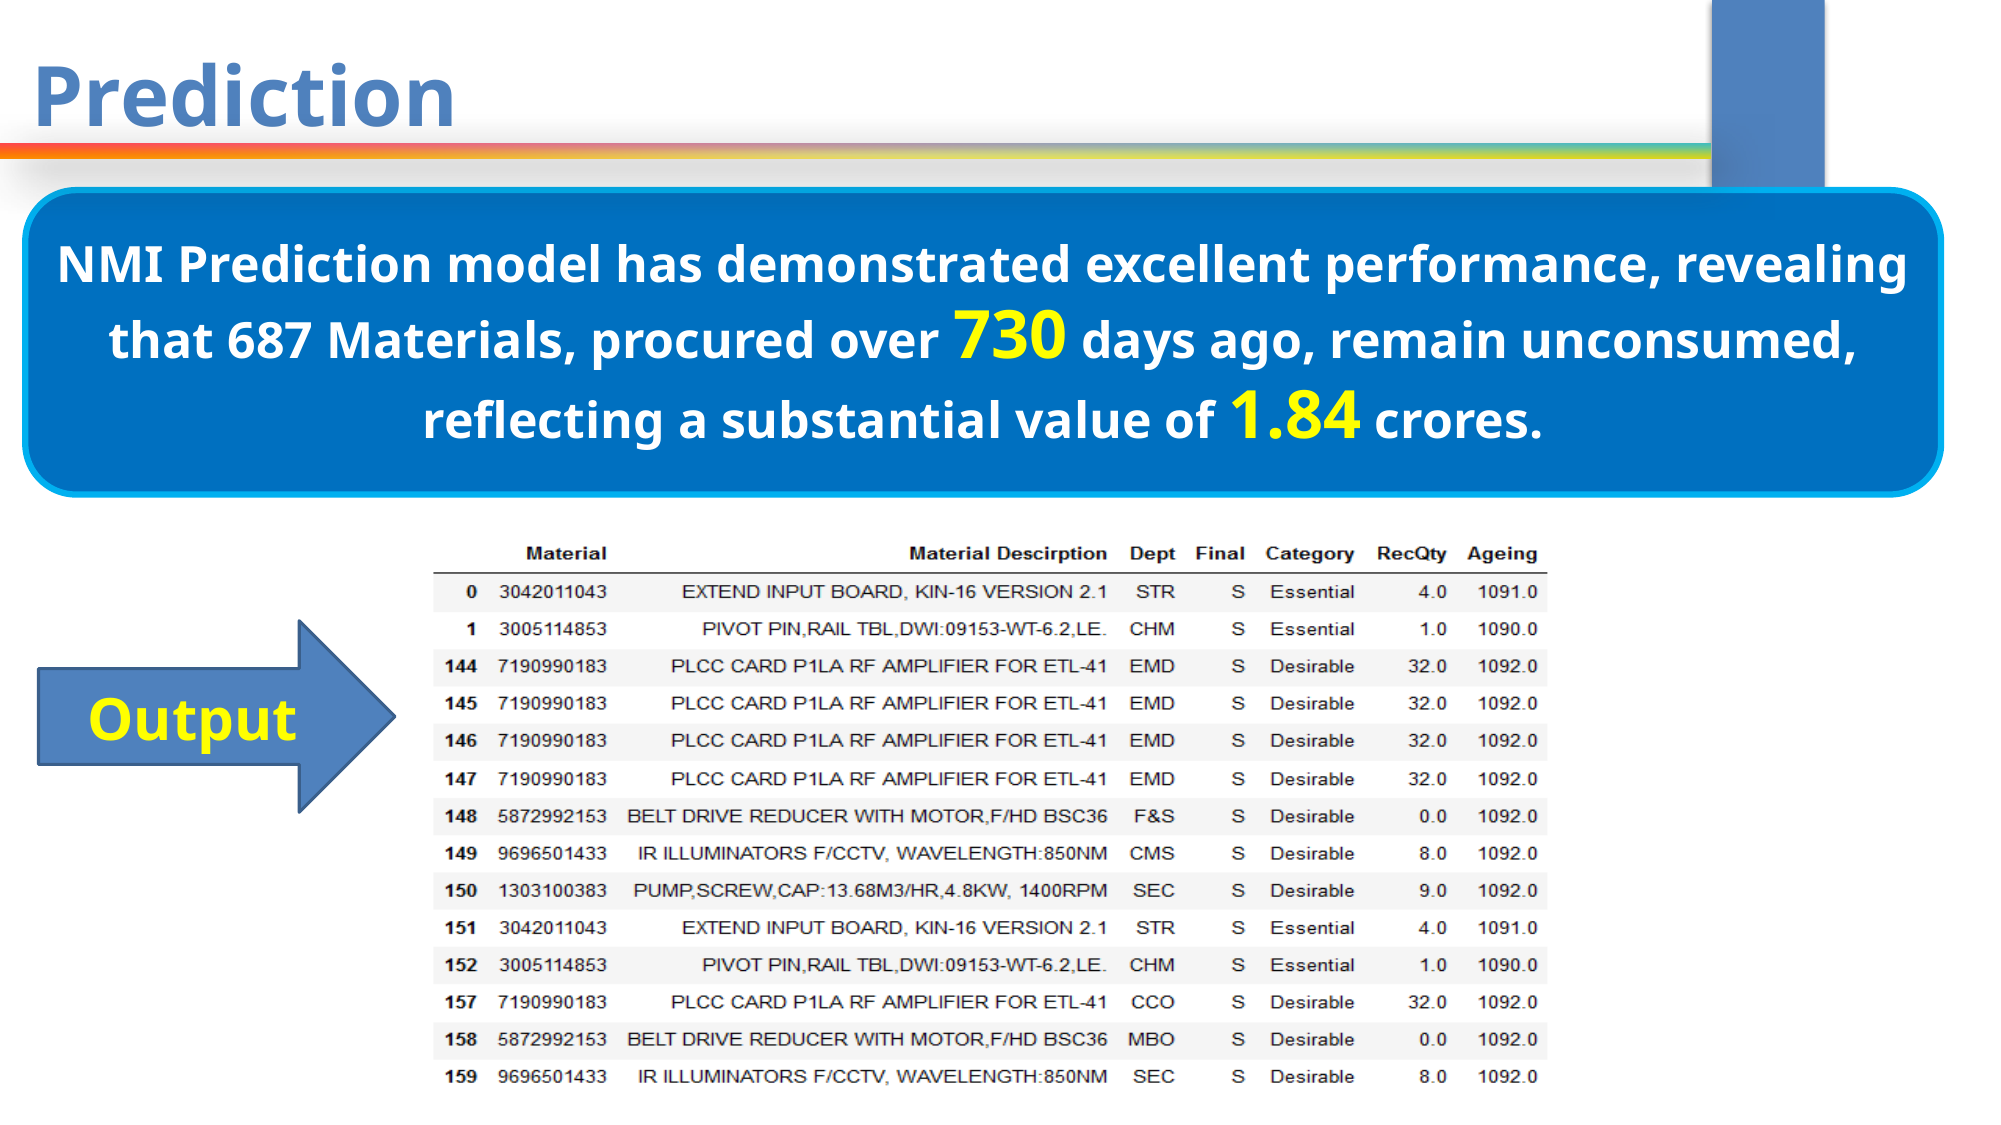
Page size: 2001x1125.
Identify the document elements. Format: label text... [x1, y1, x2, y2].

picture [0, 143, 1712, 160]
picture [429, 525, 1618, 1097]
text_box NMI Prediction model has demonstrated excellent performance, revealing that 687 Materials, procured over 730 days ago, remain unconsumed, reflecting a substantial value of 1.84 crores. [23, 188, 1943, 497]
text_box Output [36, 619, 397, 814]
text_box Prediction [16, 35, 496, 133]
